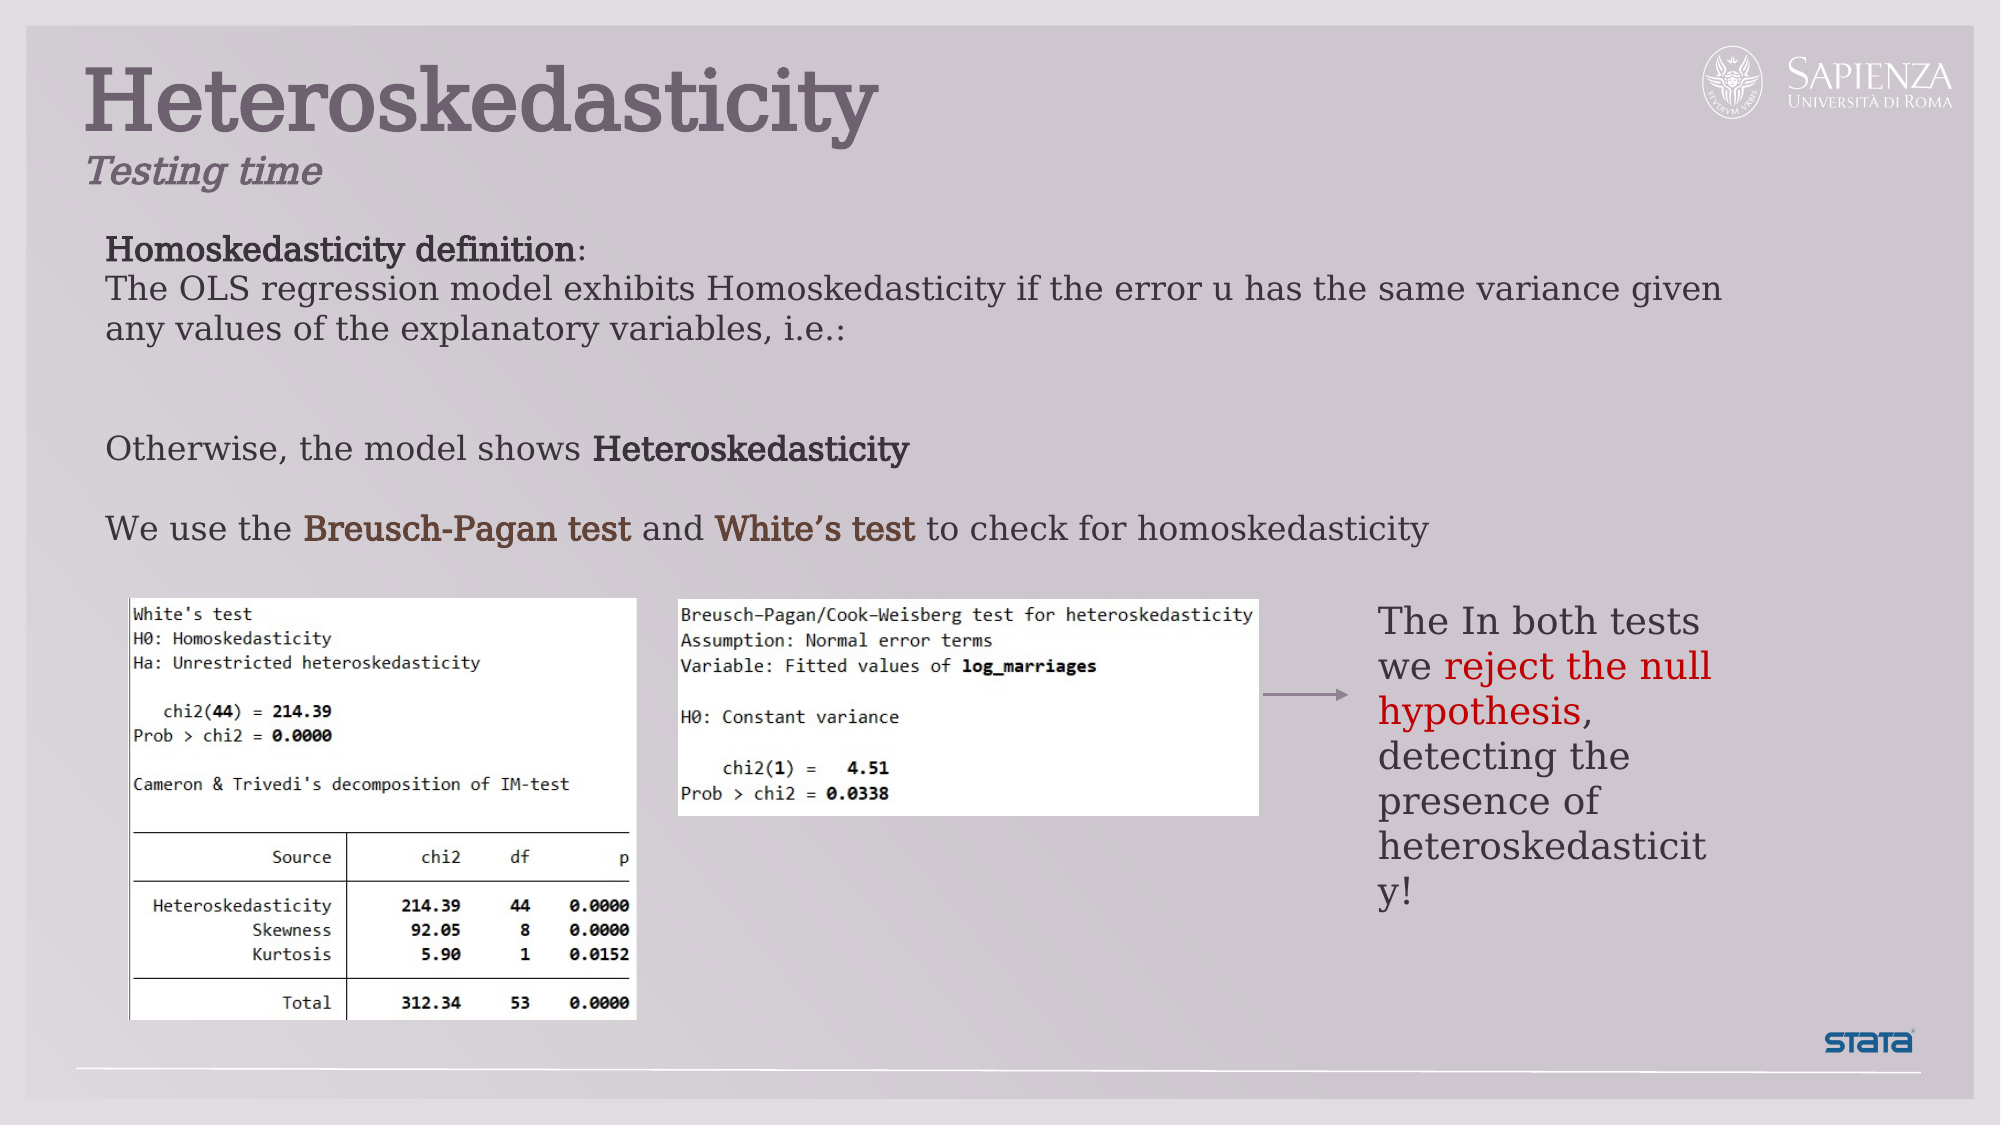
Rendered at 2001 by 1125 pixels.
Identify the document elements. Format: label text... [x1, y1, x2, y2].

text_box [76, 1068, 1825, 1073]
picture [677, 599, 1259, 816]
text_box Heteroskedasticity Testing time [67, 38, 1422, 199]
picture [127, 598, 637, 1020]
picture [1676, 19, 1977, 145]
picture [1825, 995, 1915, 1086]
text_box The In both tests we reject the null hypothesis, detecting the presence of heteroskedasticity! [1363, 589, 1743, 919]
